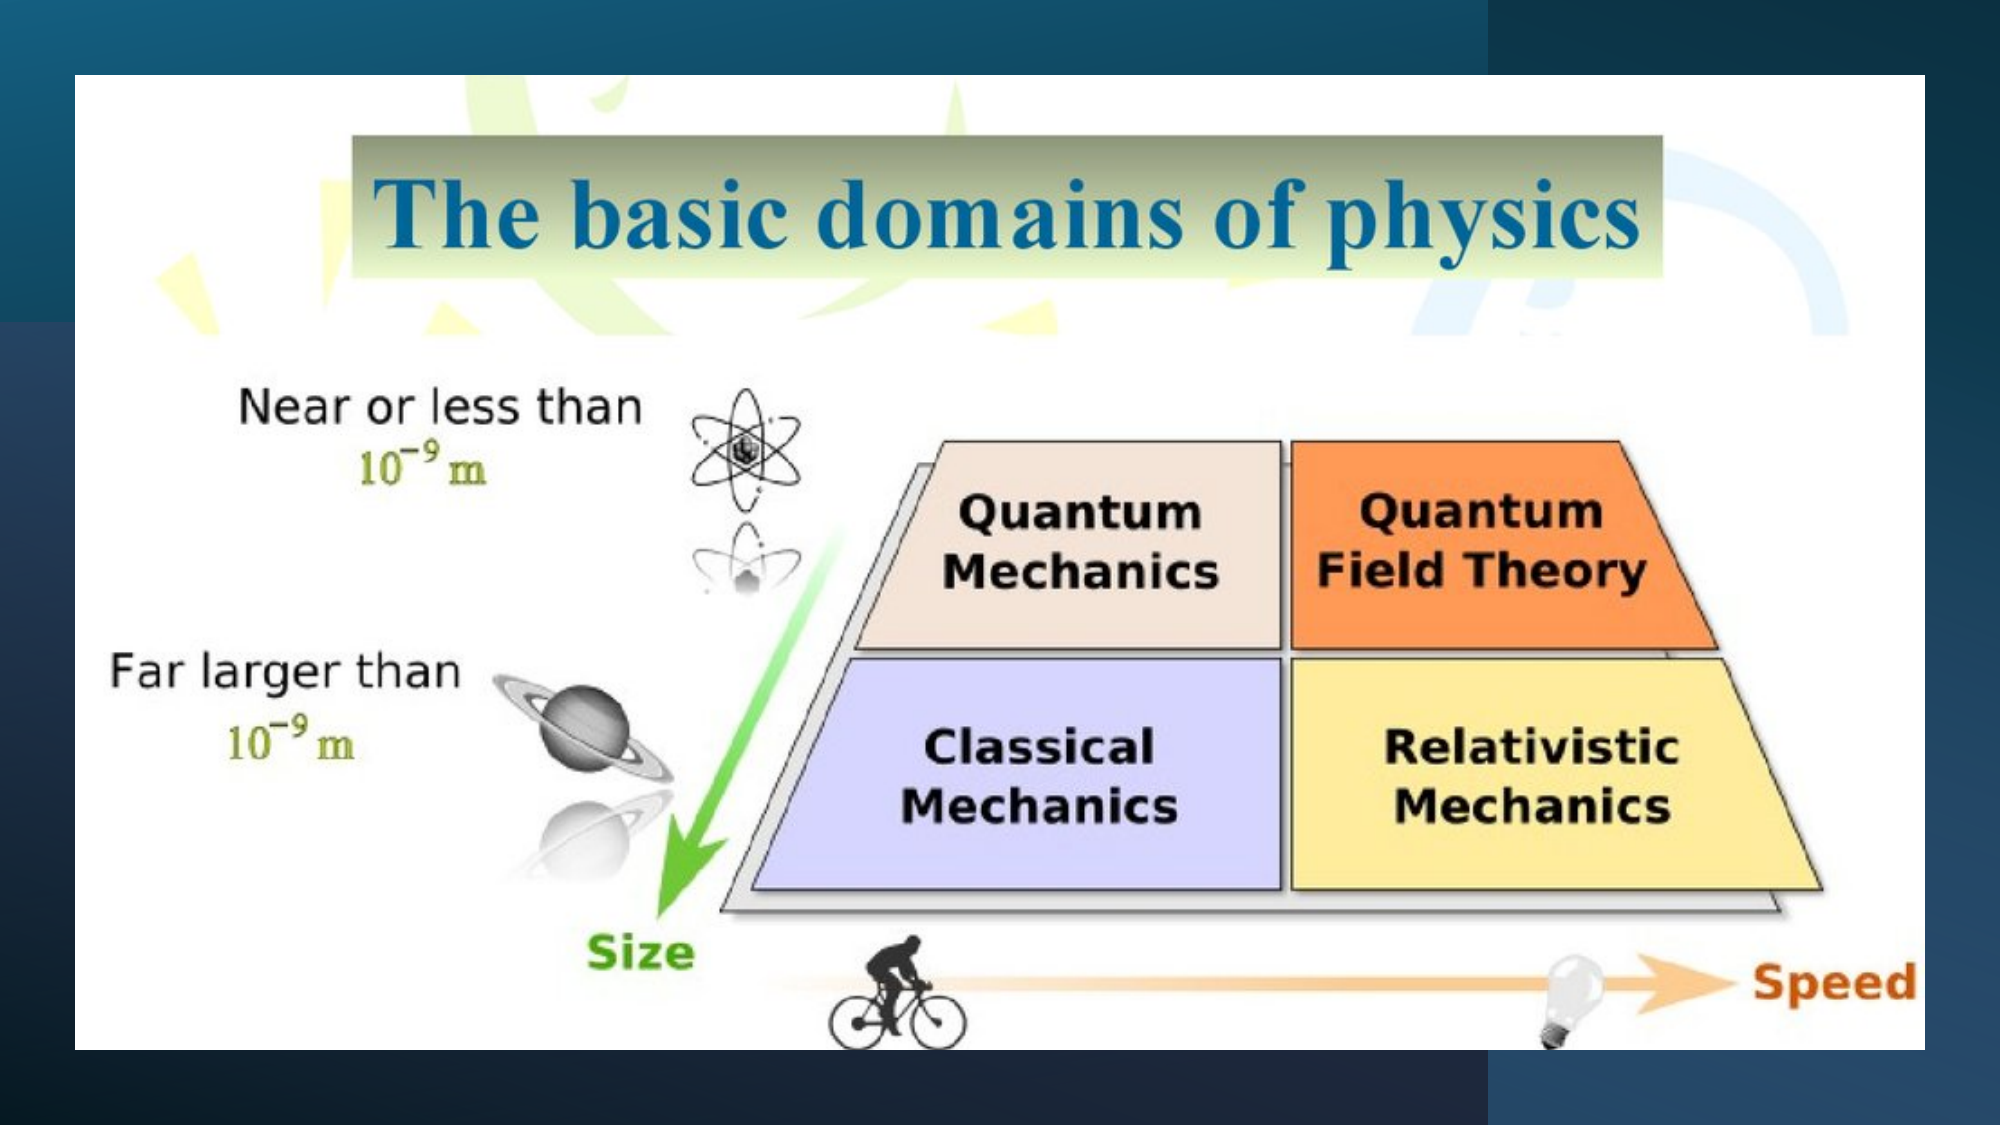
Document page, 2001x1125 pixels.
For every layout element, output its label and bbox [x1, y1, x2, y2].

text_box [0, 0, 1490, 320]
picture [74, 74, 1926, 1051]
text_box [1490, 0, 2000, 320]
text_box [0, 320, 2000, 1125]
